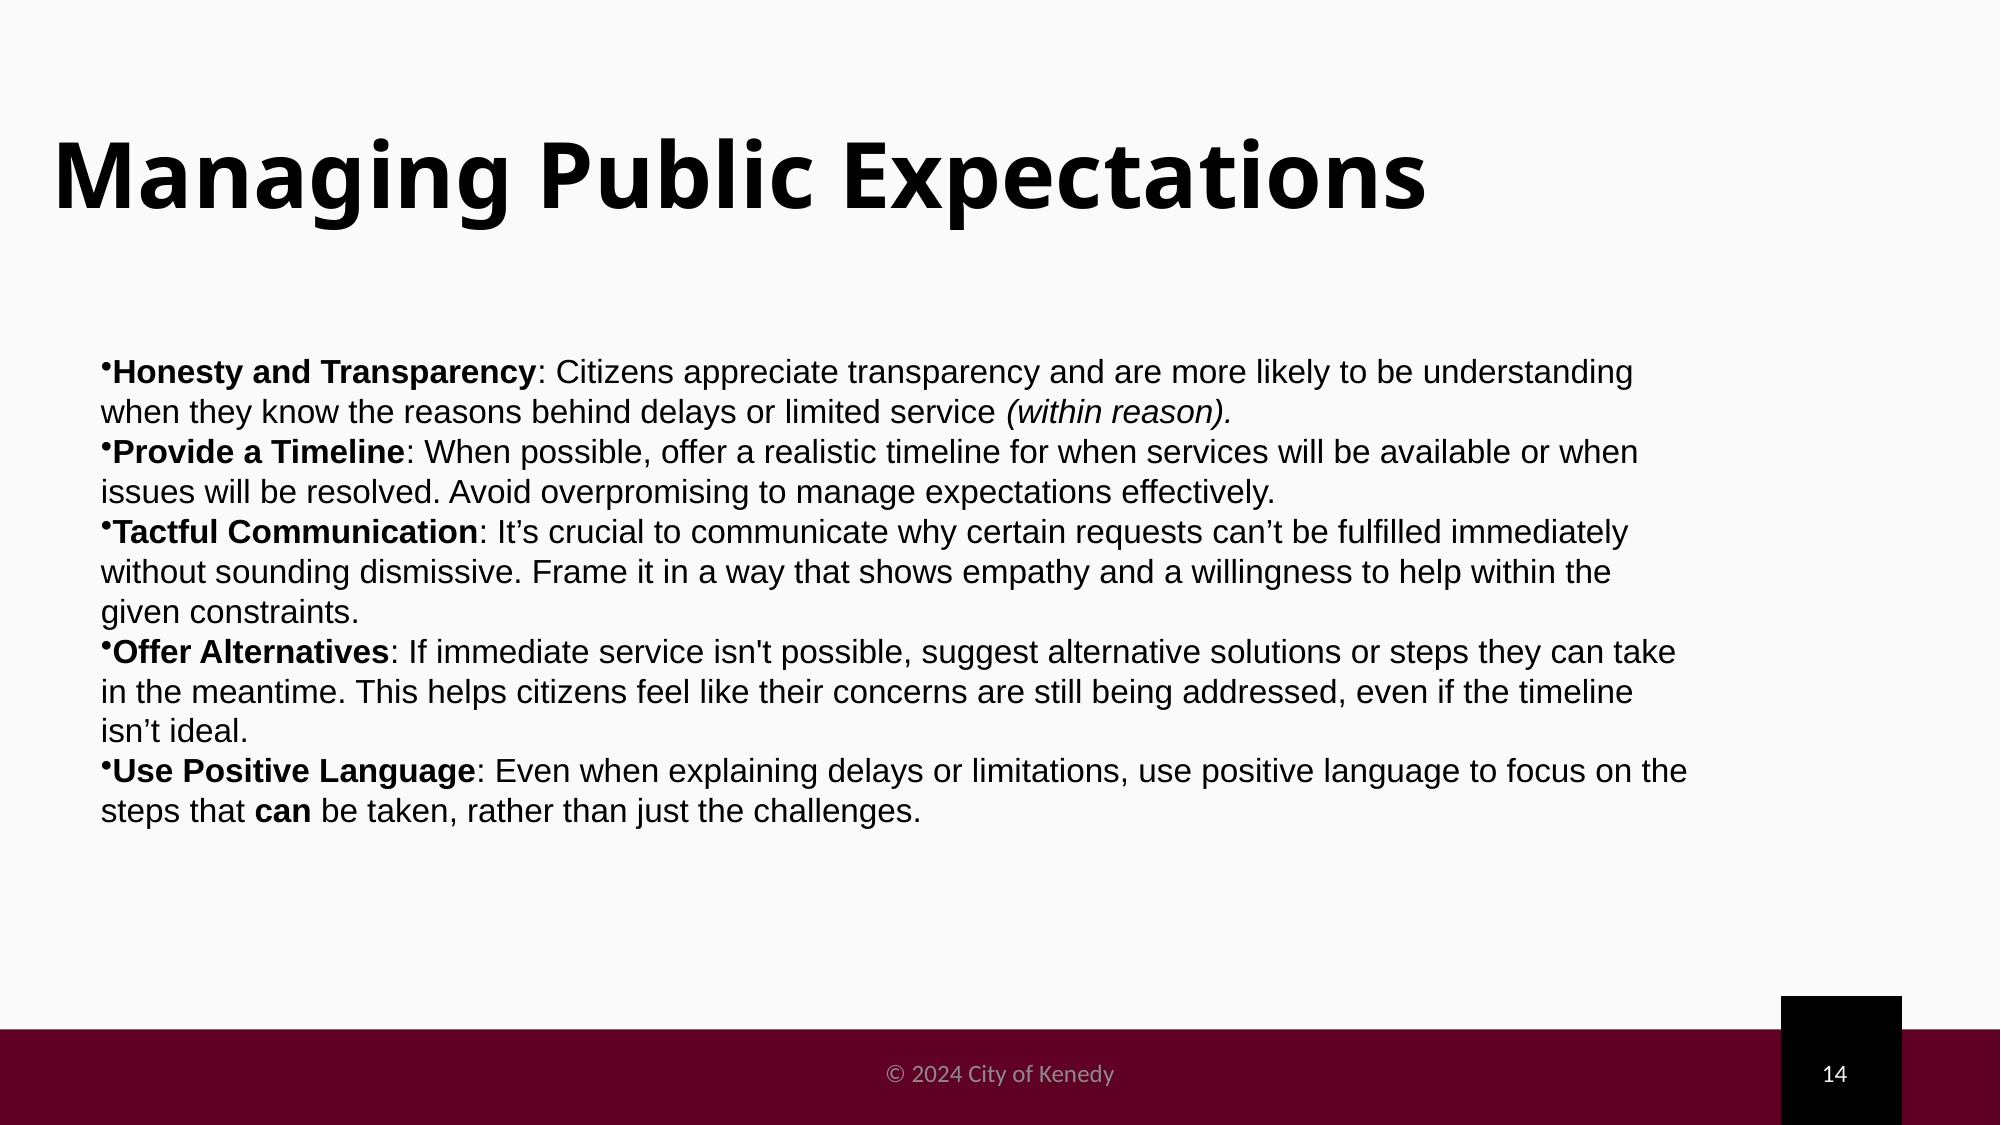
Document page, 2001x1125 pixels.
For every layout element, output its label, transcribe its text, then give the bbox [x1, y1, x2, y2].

text_box [1902, 1028, 2000, 1125]
footer © 2024 City of Kenedy [662, 1042, 1338, 1103]
slide_number 14 [1412, 1042, 1863, 1103]
title Managing Public Expectations [36, 70, 1762, 288]
text_box [1781, 996, 1902, 1125]
list Honesty and Transparency: Citizens appreciate transparency and are more likely to be understanding when they know the reasons behind delays or limited service (within reason). Provide a Timeline: When possible, offer a realistic timeline for when services will be available or when issues will be resolved. Avoid overpromising to manage expectations effectively. Tactful Communication: It’s crucial to communicate why certain requests can’t be fulfilled immediately without sounding dismissive. Frame it in a way that shows empathy and a willingness to help within the given constraints. Offer Alternatives: If immediate service isn't possible, suggest alternative solutions or steps they can take in the meantime. This helps citizens feel like their concerns are still being addressed, even if the timeline isn’t ideal. Use Positive Language: Even when explaining delays or limitations, use positive language to focus on the steps that can be taken, rather than just the challenges. [85, 263, 1712, 917]
text_box [0, 1028, 1781, 1125]
